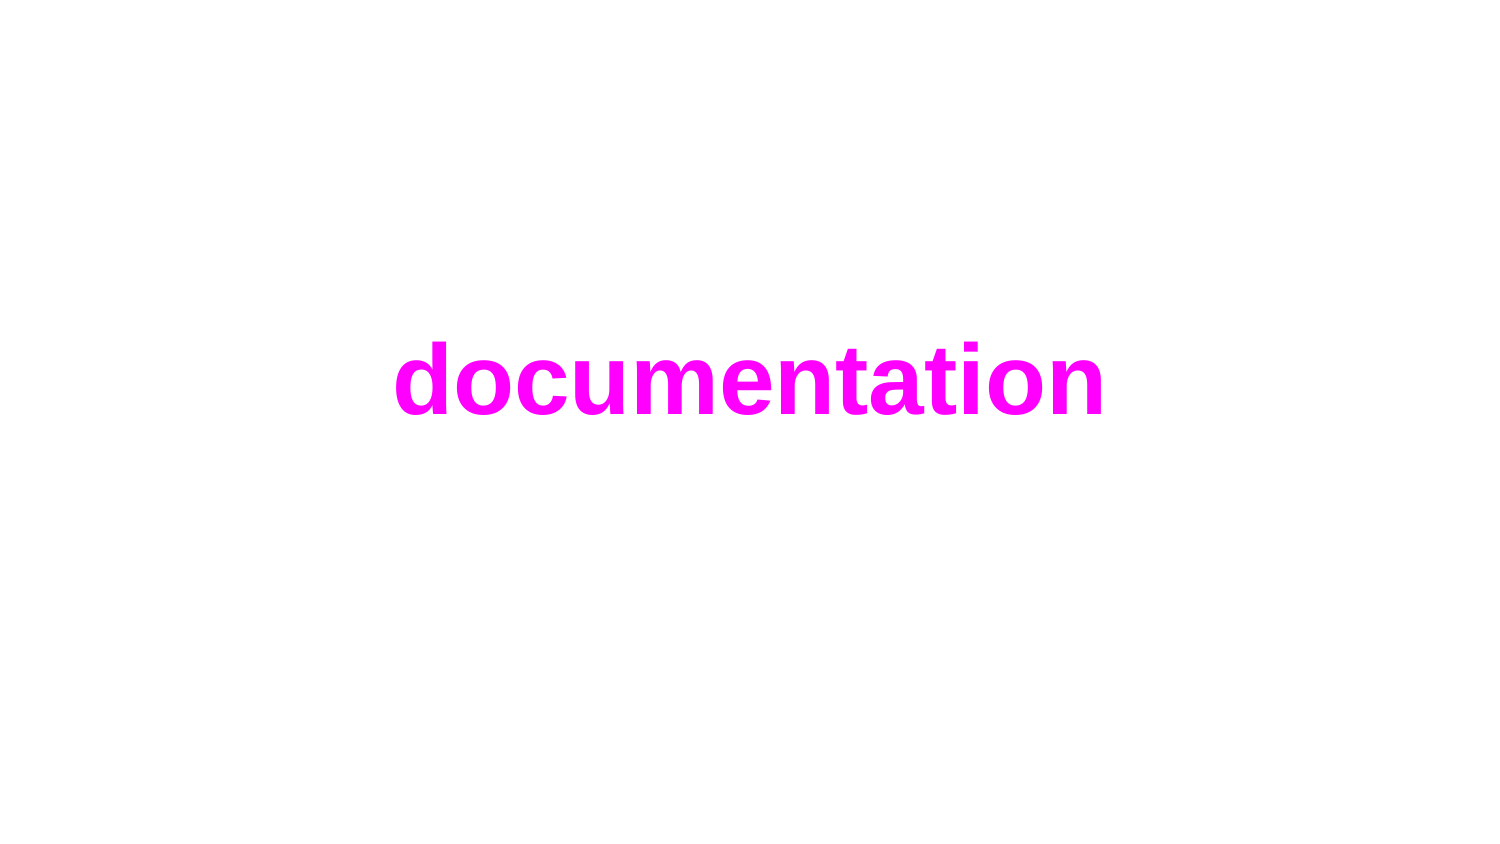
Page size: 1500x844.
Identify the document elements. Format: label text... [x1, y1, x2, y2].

title documentation [112, 259, 1388, 450]
